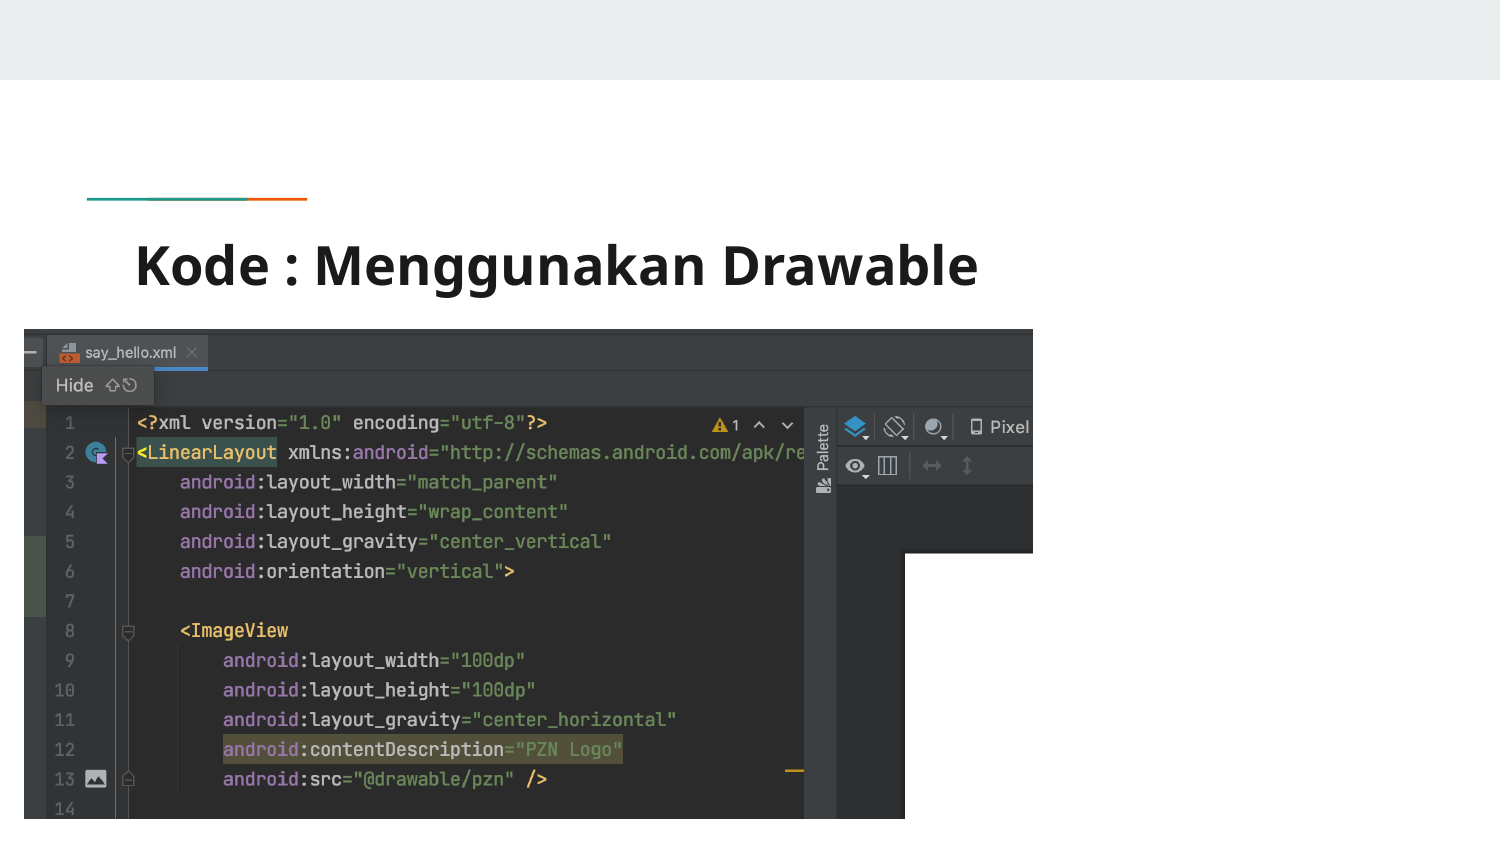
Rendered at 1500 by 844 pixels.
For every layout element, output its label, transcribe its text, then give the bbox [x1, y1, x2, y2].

picture [24, 328, 1033, 819]
title Kode : Menggunakan Drawable [119, 216, 1381, 305]
